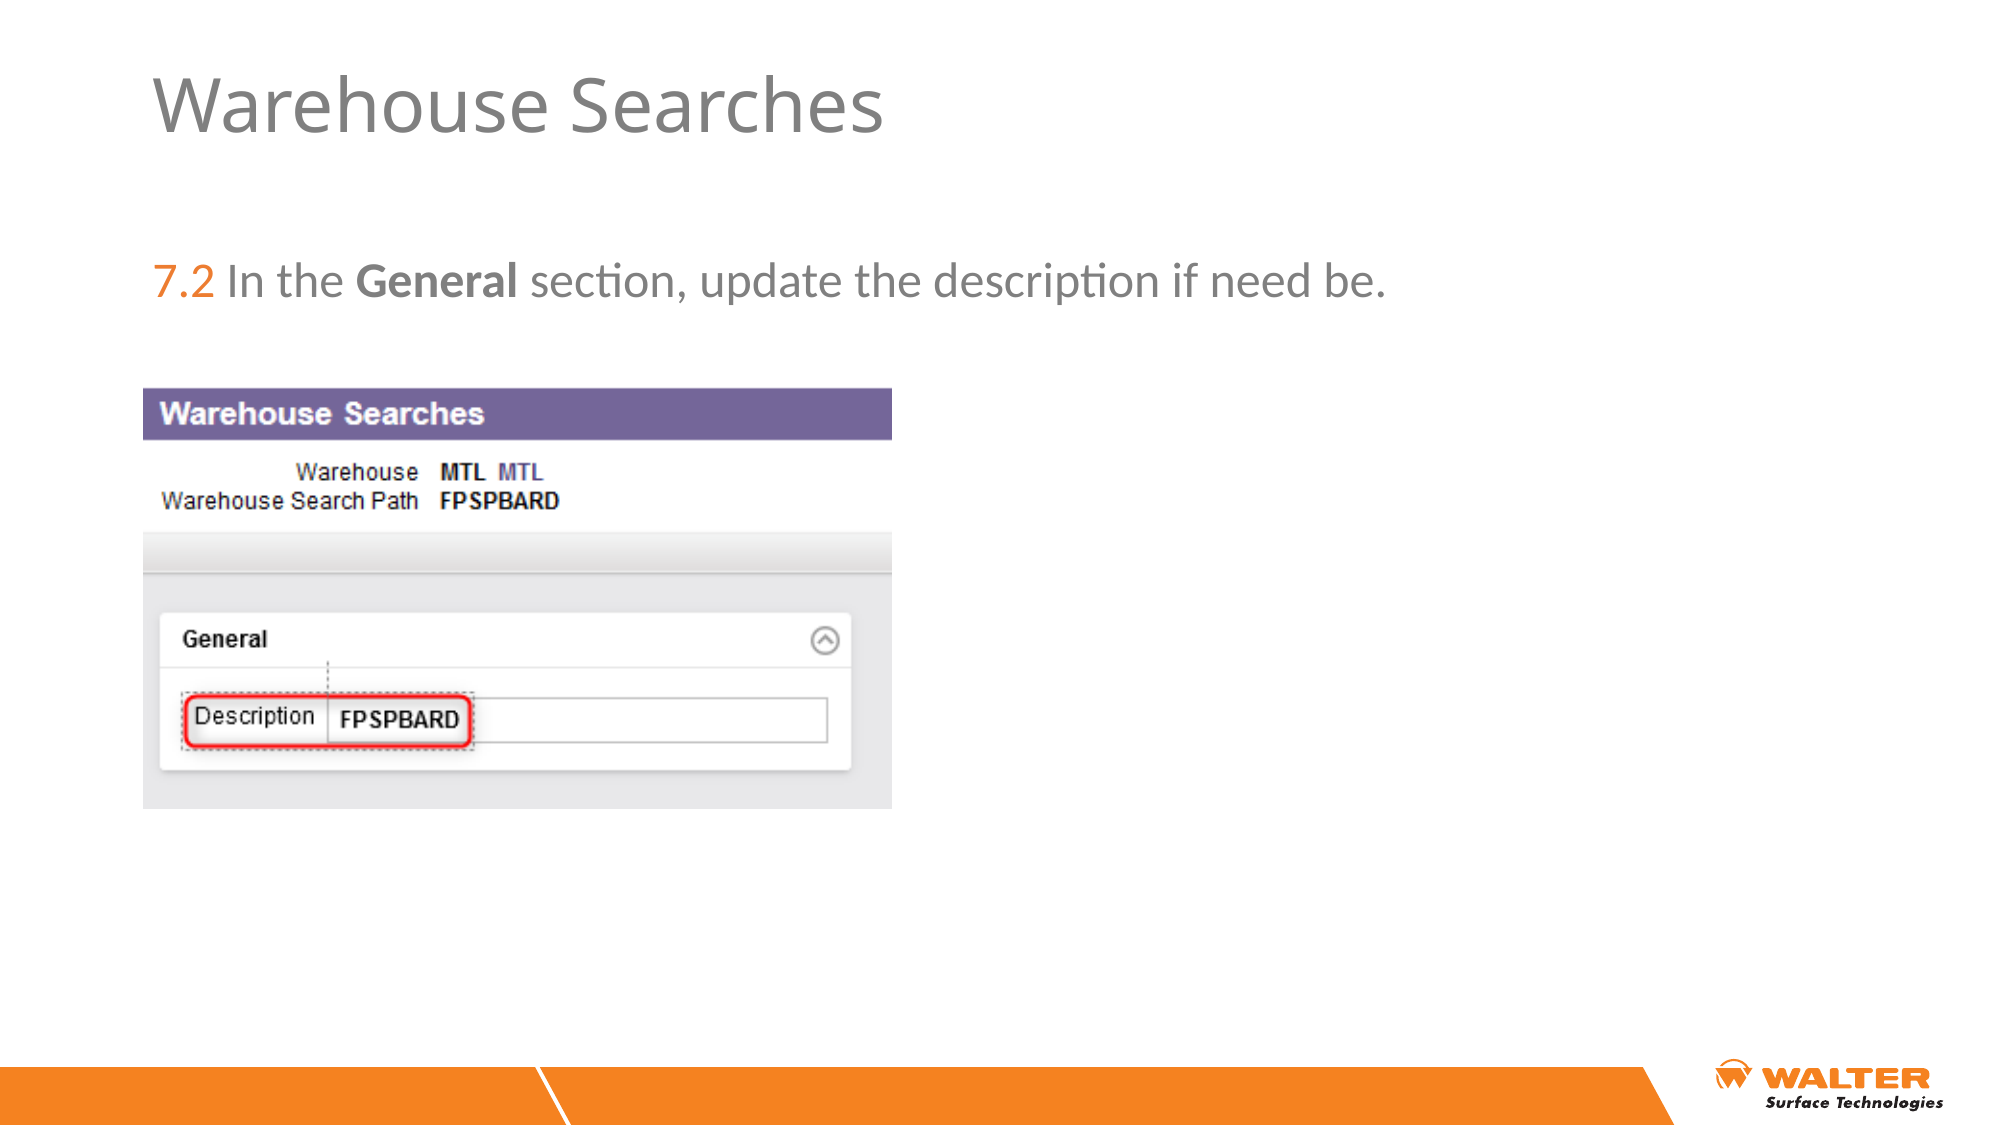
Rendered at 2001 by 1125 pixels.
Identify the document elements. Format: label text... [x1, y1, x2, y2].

list 7.2 In the General section, update the description if need be. [137, 246, 1863, 983]
title Warehouse Searches [137, 59, 1863, 246]
picture [143, 381, 892, 809]
